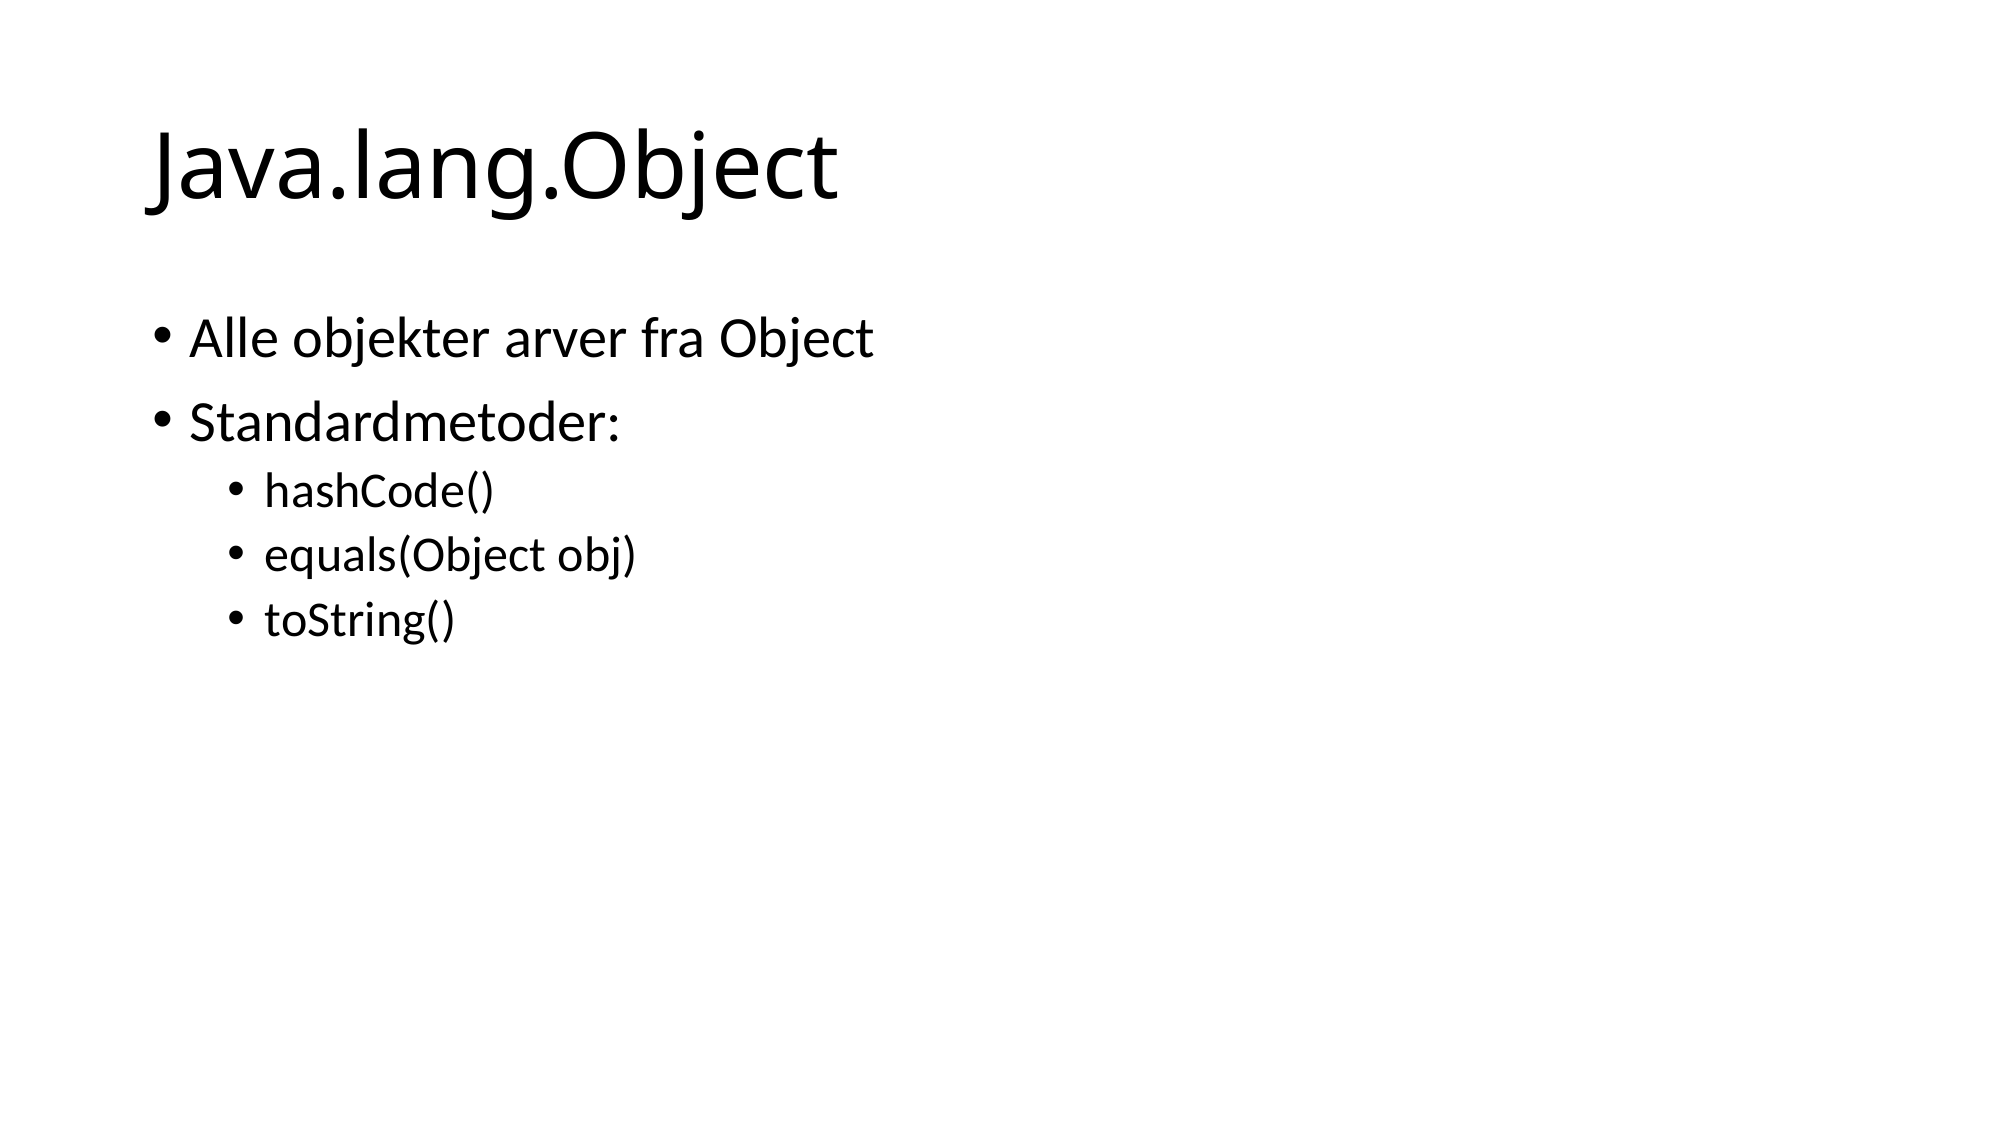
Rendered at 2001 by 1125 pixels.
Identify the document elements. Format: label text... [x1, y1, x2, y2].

list Alle objekter arver fra Object Standardmetoder: hashCode() equals(Object obj) toString() [137, 299, 1863, 1014]
title Java.lang.Object [137, 59, 1863, 278]
